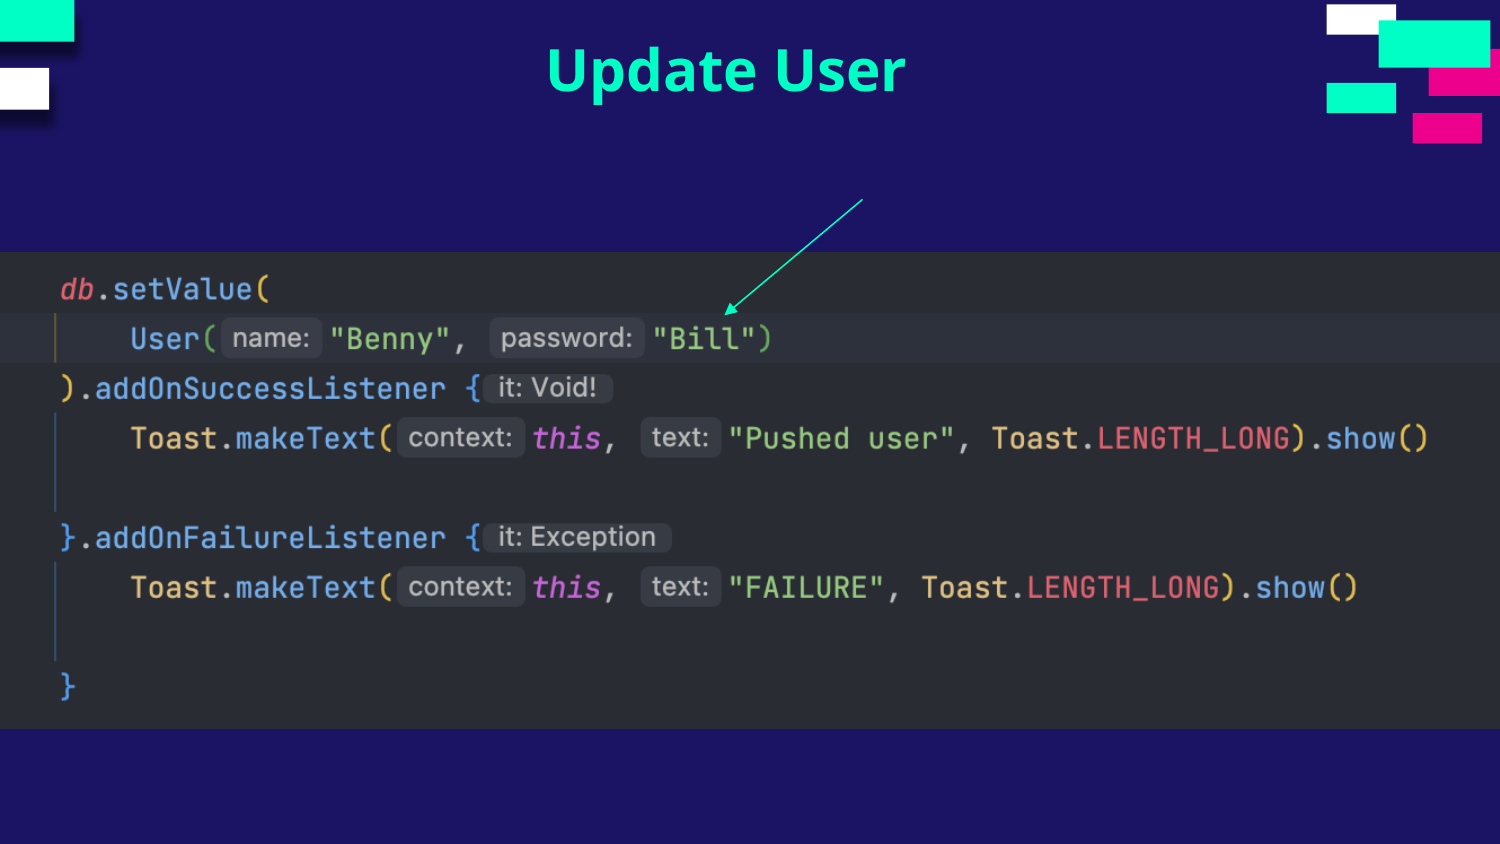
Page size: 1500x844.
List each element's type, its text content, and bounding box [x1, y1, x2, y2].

text_box [1378, 20, 1491, 68]
text_box [1326, 4, 1397, 35]
title Update User [443, 17, 1010, 128]
text_box [1428, 48, 1500, 96]
text_box [1412, 113, 1483, 144]
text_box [724, 199, 863, 316]
text_box [1326, 82, 1397, 114]
picture [0, 252, 1500, 729]
text_box [0, 67, 50, 110]
text_box [0, 0, 75, 42]
